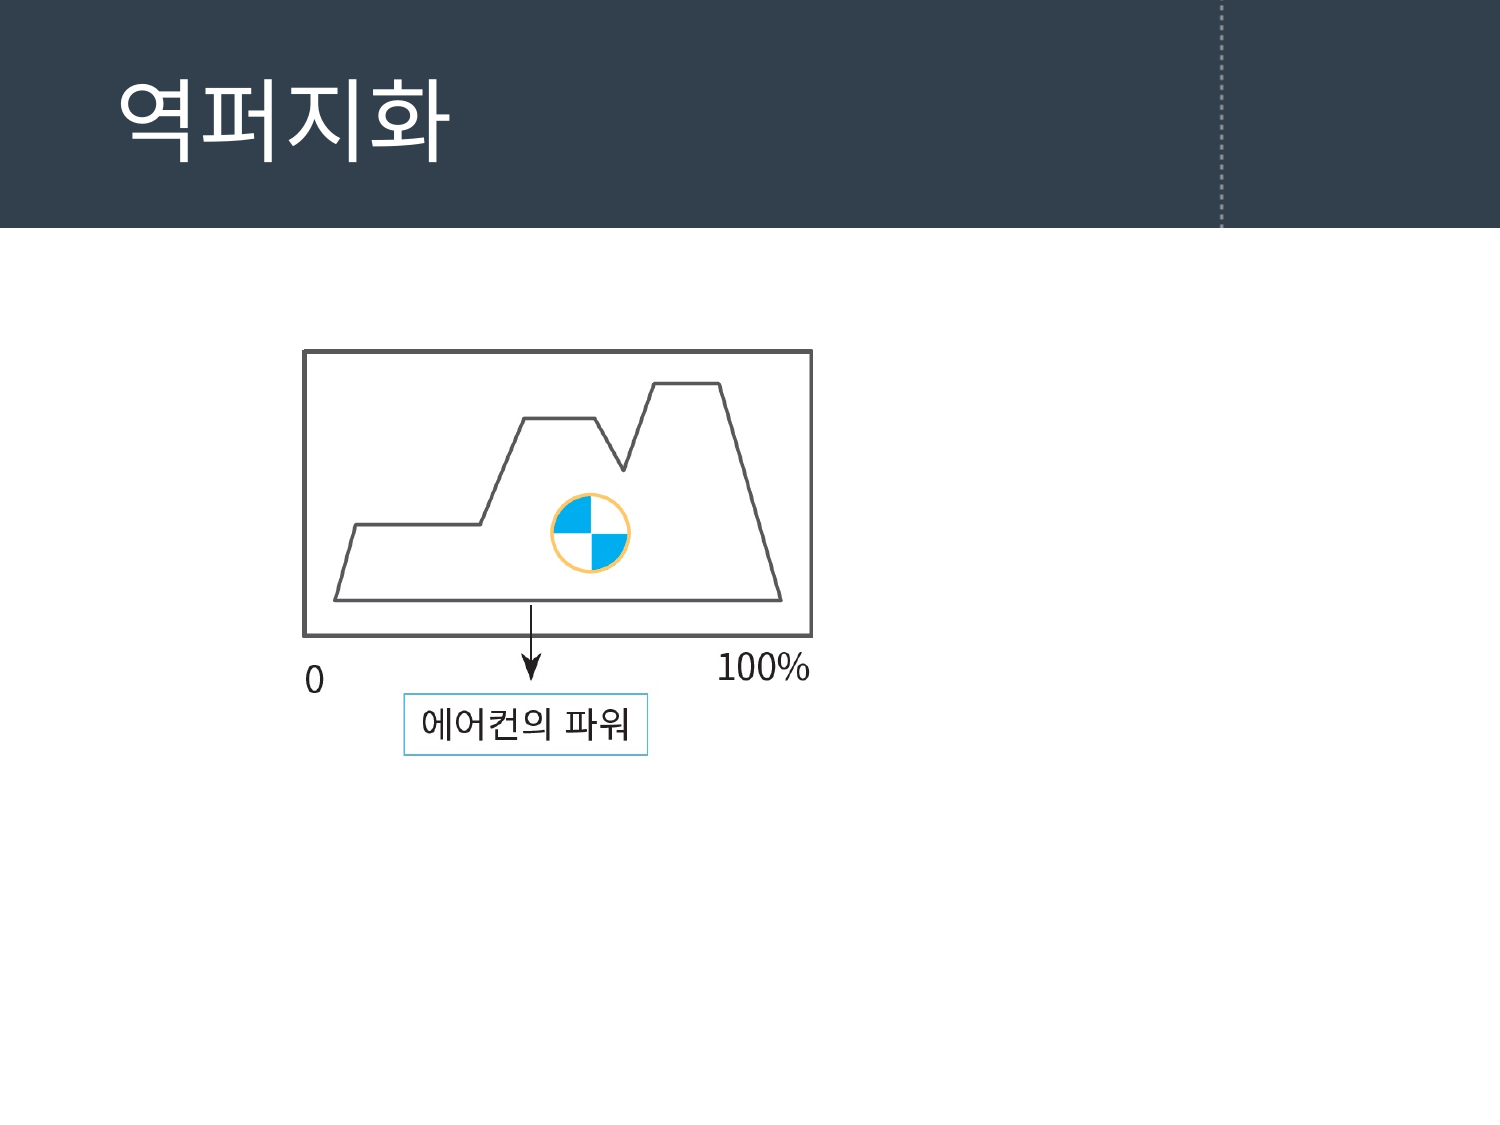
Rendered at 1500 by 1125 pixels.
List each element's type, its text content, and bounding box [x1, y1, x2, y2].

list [300, 349, 813, 761]
title 역퍼지화 [100, 37, 1438, 200]
picture [0, 0, 1500, 228]
